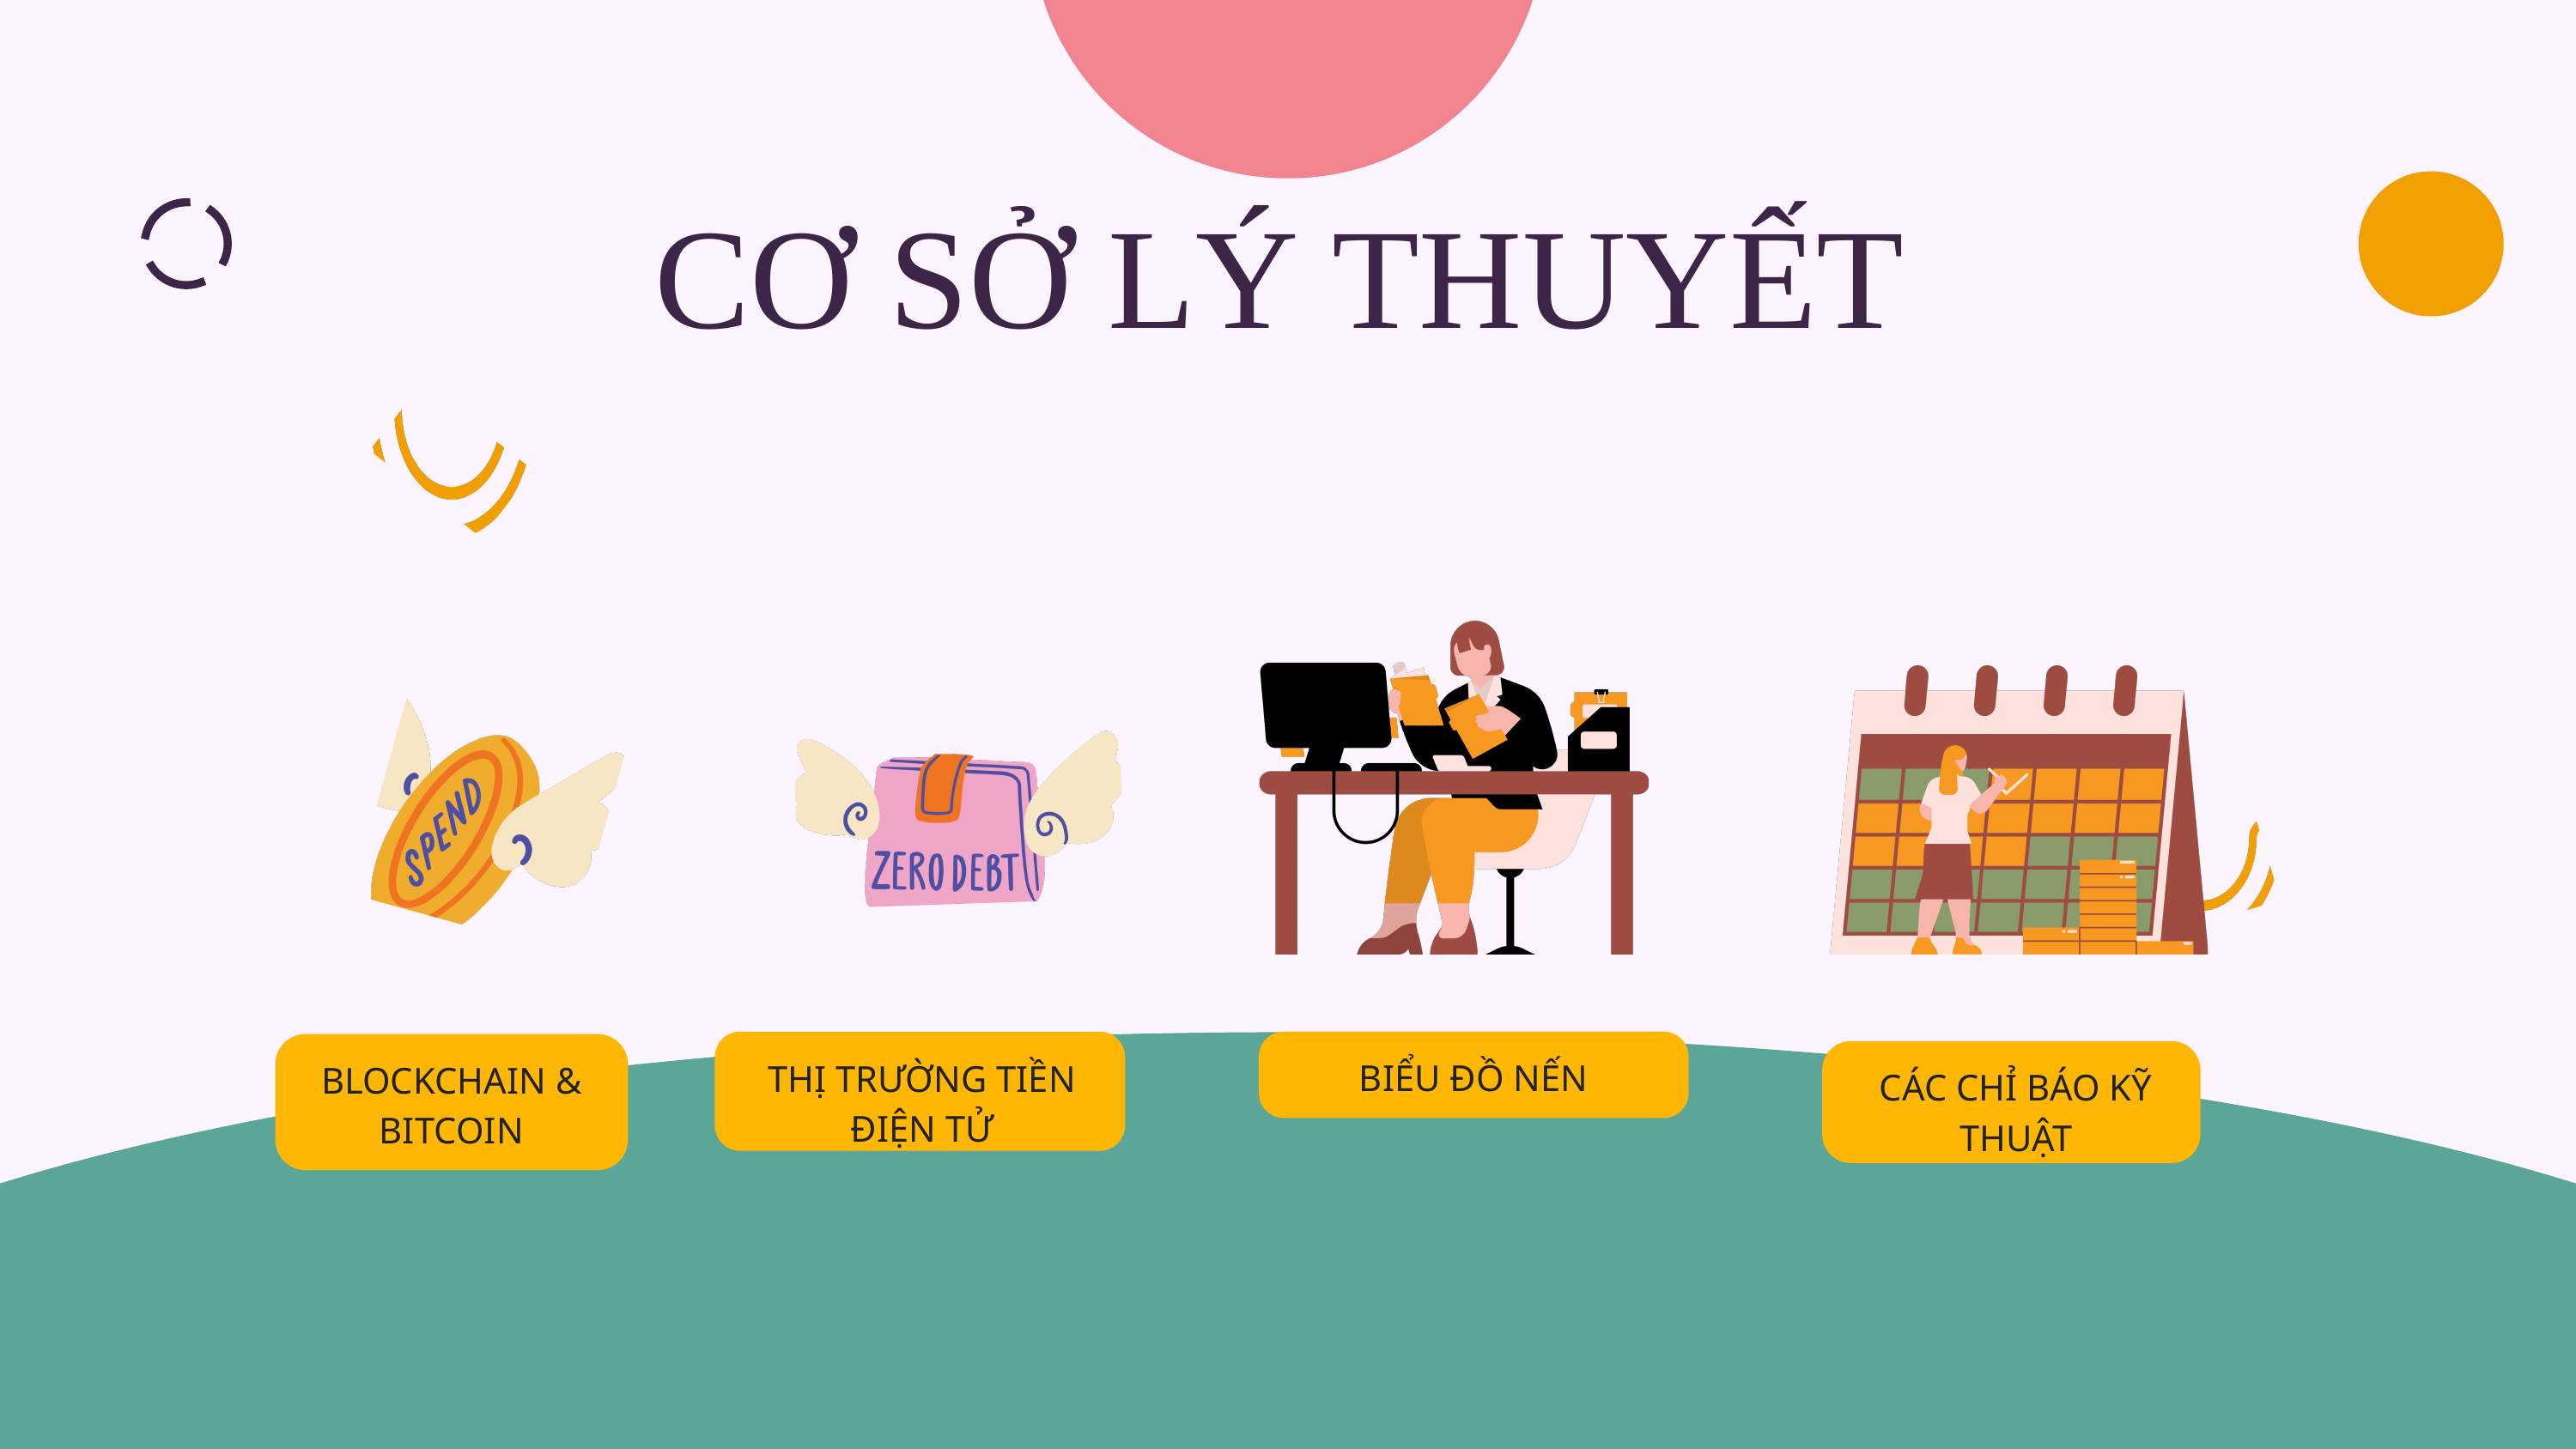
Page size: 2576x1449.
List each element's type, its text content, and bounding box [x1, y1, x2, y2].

text_box [1259, 621, 1649, 955]
text_box [2208, 818, 2281, 922]
text_box [1830, 665, 2208, 955]
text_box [2358, 171, 2504, 317]
text_box CƠ SỞ LÝ THUYẾT [230, 199, 2330, 358]
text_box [1030, 0, 1546, 179]
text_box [1258, 1031, 1689, 1119]
text_box [369, 383, 534, 538]
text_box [1821, 1040, 2201, 1164]
text_box [793, 727, 1126, 910]
text_box [352, 682, 629, 955]
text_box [144, 202, 228, 286]
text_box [0, 1032, 2576, 1449]
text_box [714, 1031, 1126, 1151]
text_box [275, 1034, 629, 1171]
